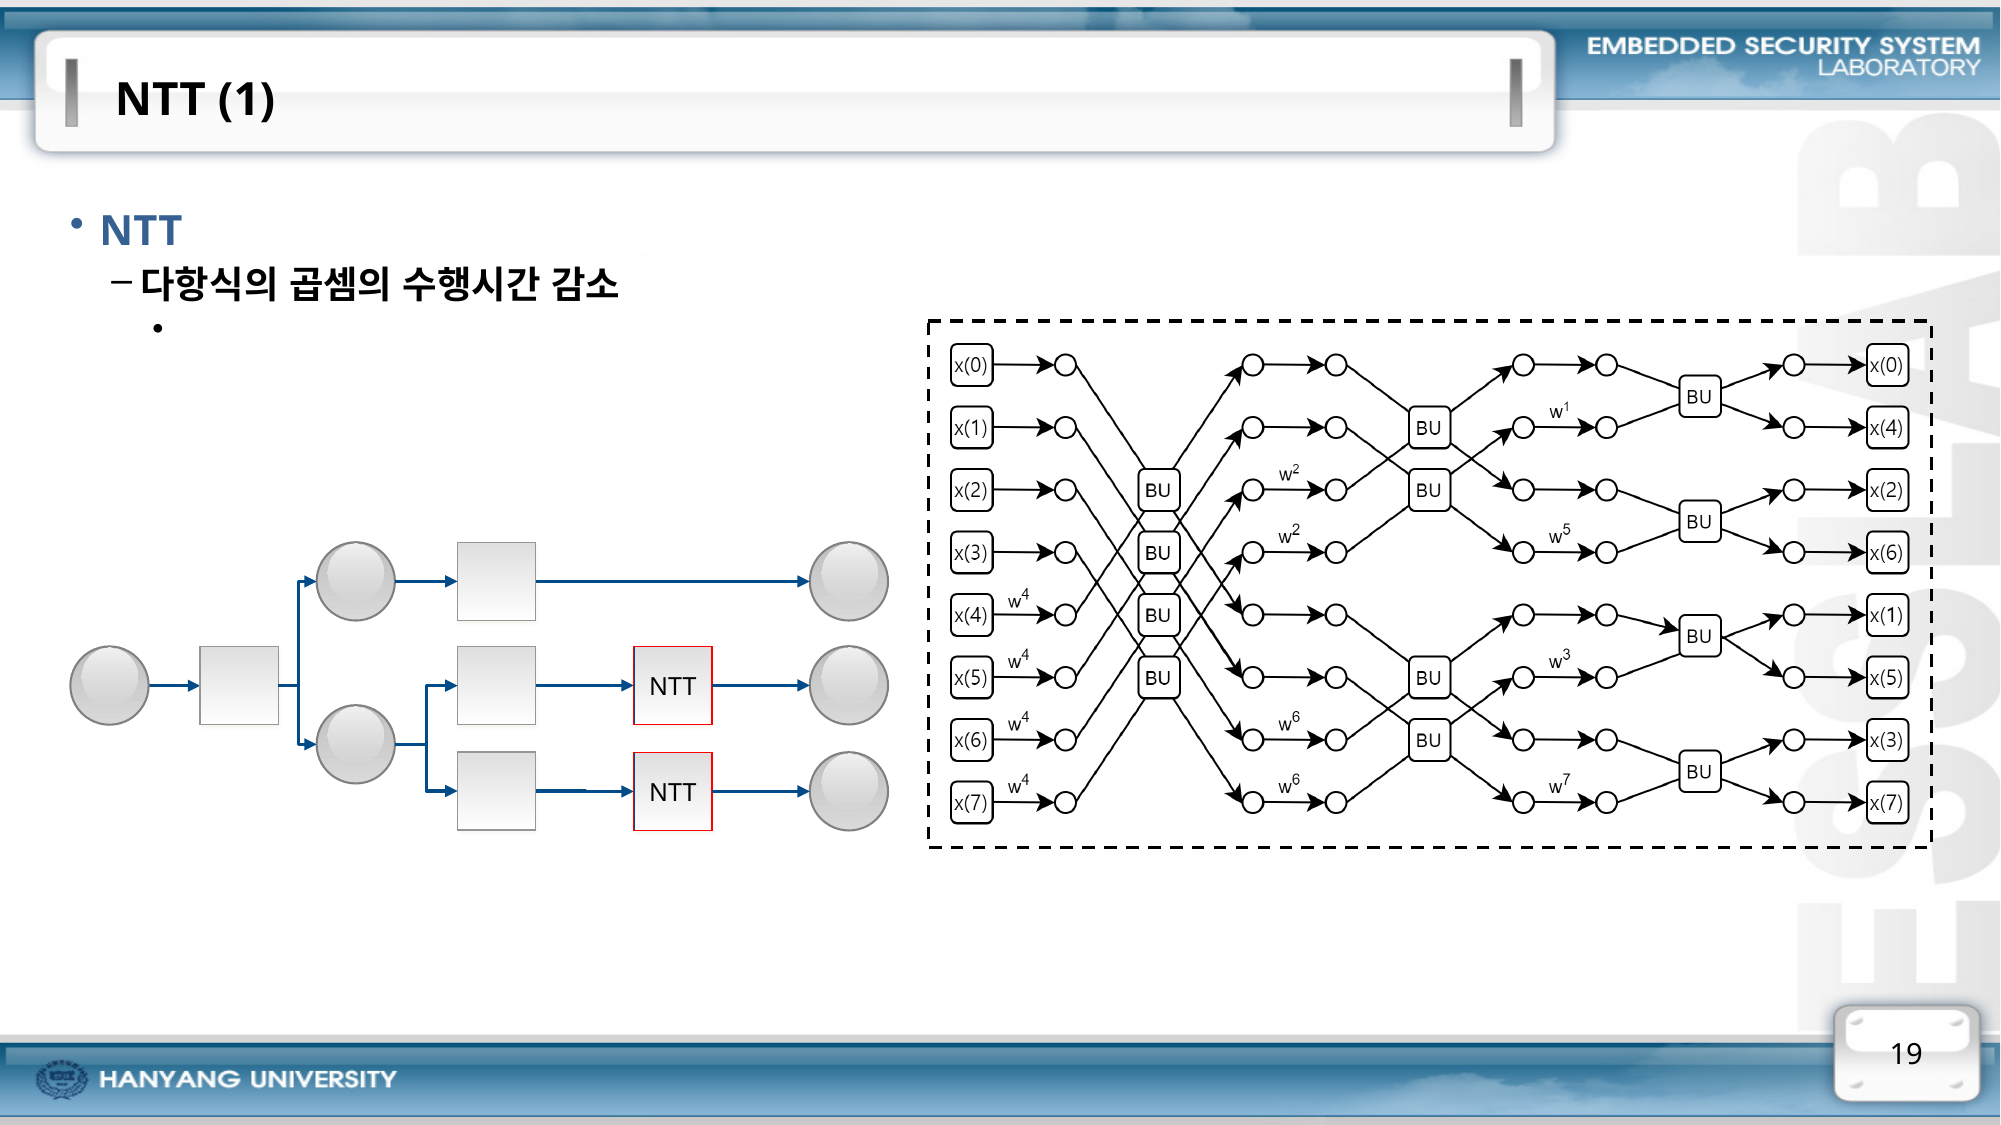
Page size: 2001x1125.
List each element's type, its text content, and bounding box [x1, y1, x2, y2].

title NTT (1) [99, 45, 1505, 149]
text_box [70, 542, 889, 831]
slide_number 19 [1833, 1027, 1980, 1107]
picture [0, 0, 2001, 1125]
